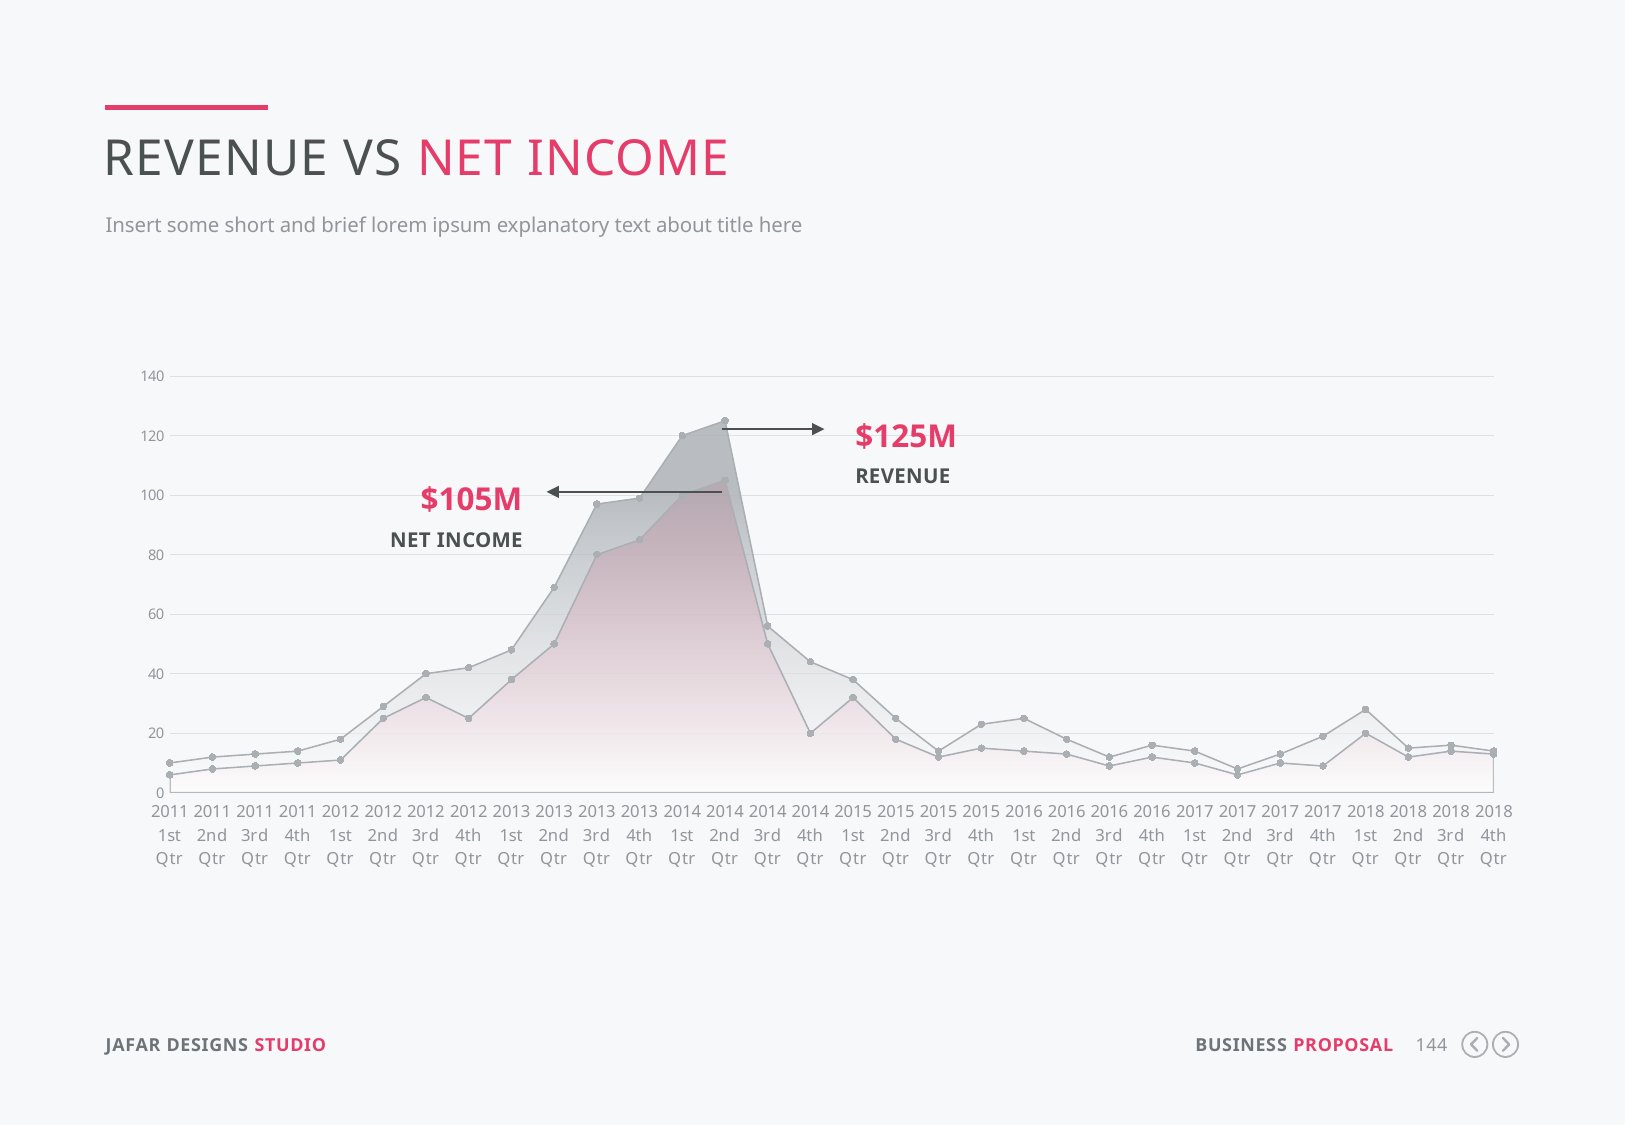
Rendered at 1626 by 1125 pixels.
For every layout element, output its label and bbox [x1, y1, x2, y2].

chart [111, 355, 1542, 880]
list [105, 209, 1519, 241]
list [103, 125, 1518, 188]
